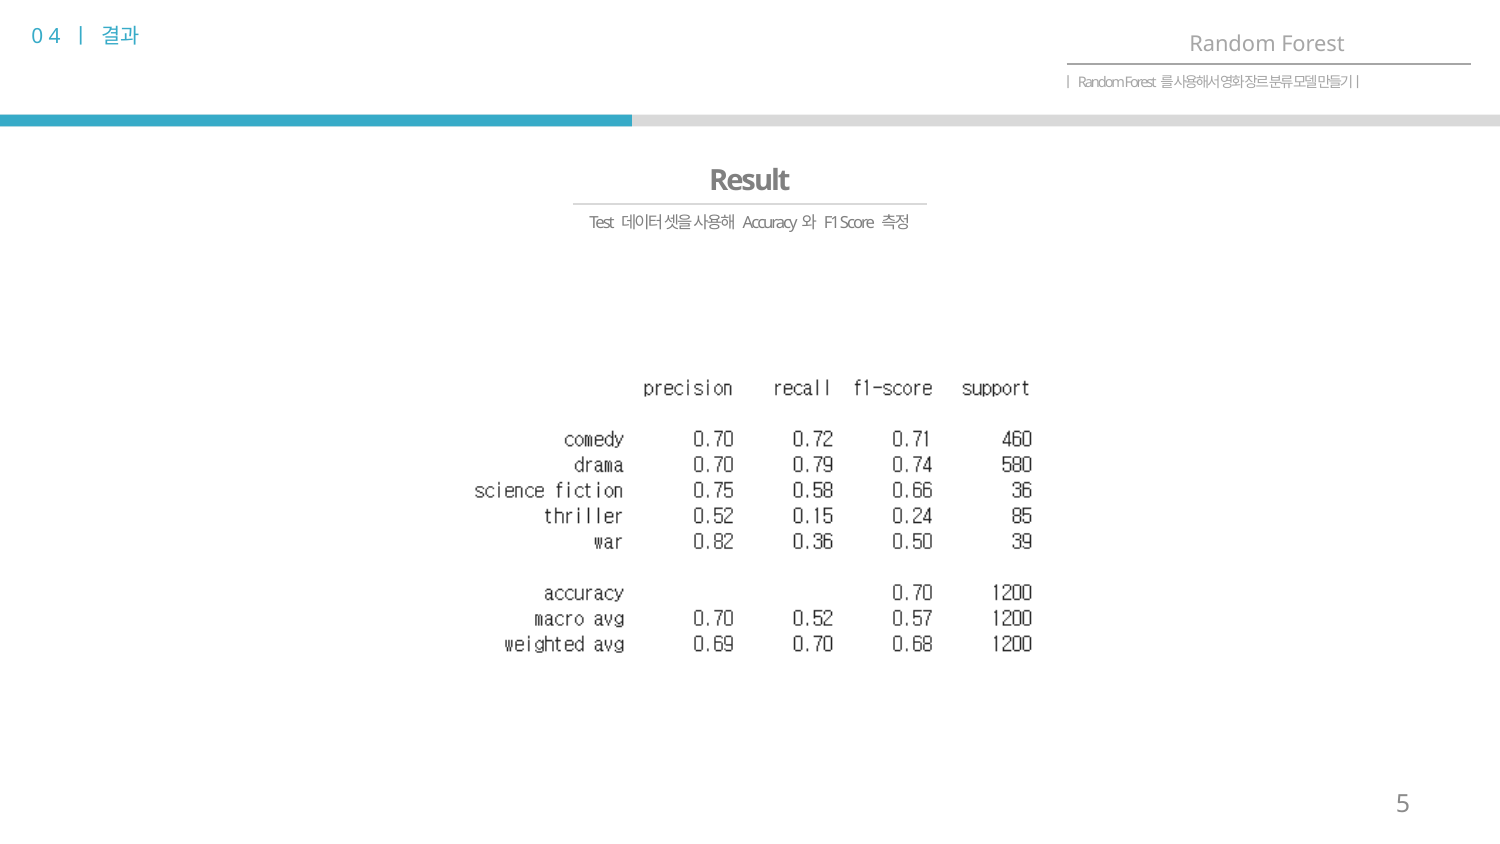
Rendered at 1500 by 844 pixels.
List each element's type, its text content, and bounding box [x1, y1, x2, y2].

text_box [0, 113, 634, 129]
picture [452, 374, 1048, 671]
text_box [1046, 22, 1495, 99]
slide_number 5 [1074, 782, 1425, 827]
text_box 0 4 ㅣ 결과 [16, 15, 361, 55]
text_box Result [600, 154, 900, 203]
text_box [634, 113, 1500, 129]
text_box Test 데이터 셋을 사용해 Accuracy와 F1 Score 측정 [397, 204, 1103, 240]
